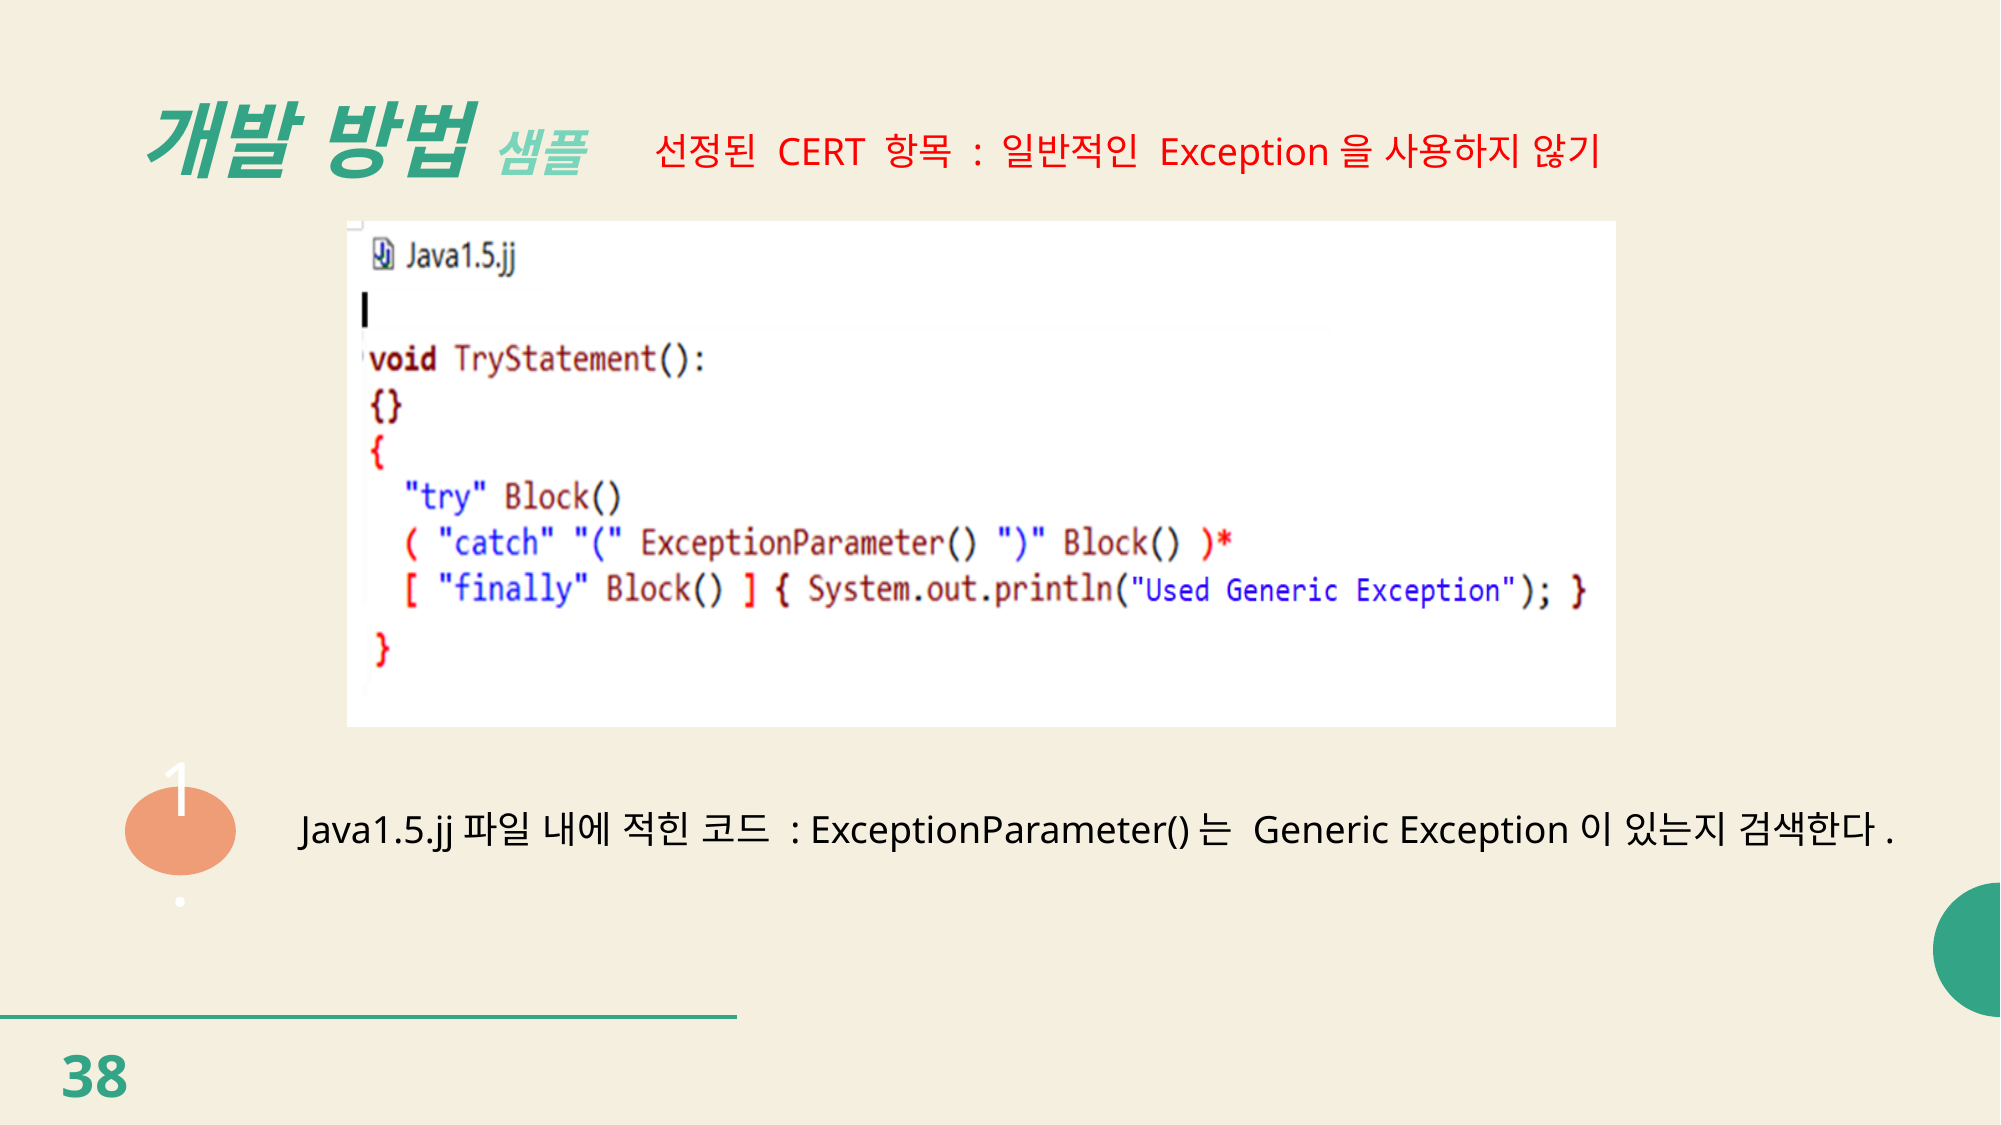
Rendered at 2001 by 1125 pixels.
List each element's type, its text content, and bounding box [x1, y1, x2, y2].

text_box 선정된 CERT 항목 : 일반적인 Exception을 사용하지 않기 [639, 120, 1909, 181]
text_box 1. [123, 785, 237, 877]
text_box 38 [47, 1031, 169, 1117]
title 개발 방법 샘플 [125, 91, 853, 211]
text_box Java1.5.jj파일 내에 적힌 코드 : ExceptionParameter()는 Generic Exception이 있는지 검색한다. [285, 798, 1910, 858]
picture [347, 221, 1617, 727]
